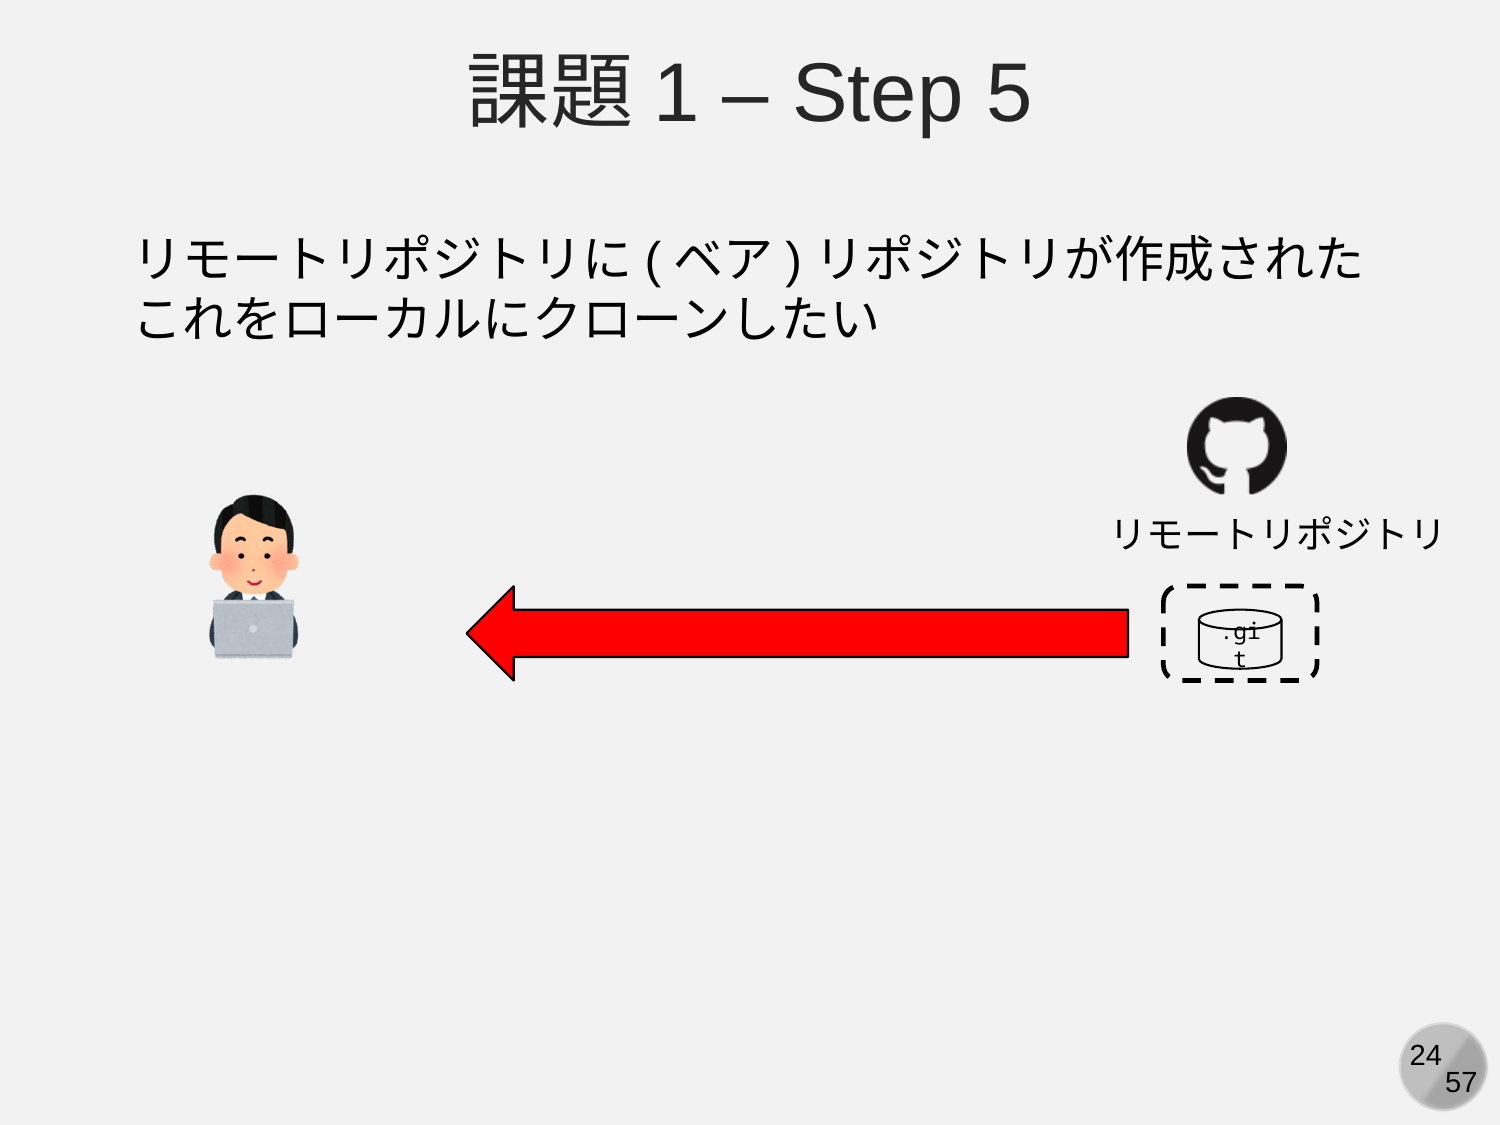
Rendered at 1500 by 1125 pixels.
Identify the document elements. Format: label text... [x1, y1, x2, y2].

picture [194, 491, 313, 664]
text_box [1162, 584, 1318, 682]
list 課題1 – Step 5 [0, 31, 1500, 155]
text_box [465, 585, 1130, 682]
text_box リモートリポジトリ [1094, 503, 1462, 564]
text_box リモートリポジトリに(ベア)リポジトリが作成された これをローカルにクローンしたい [117, 219, 1379, 355]
picture [1187, 397, 1288, 498]
